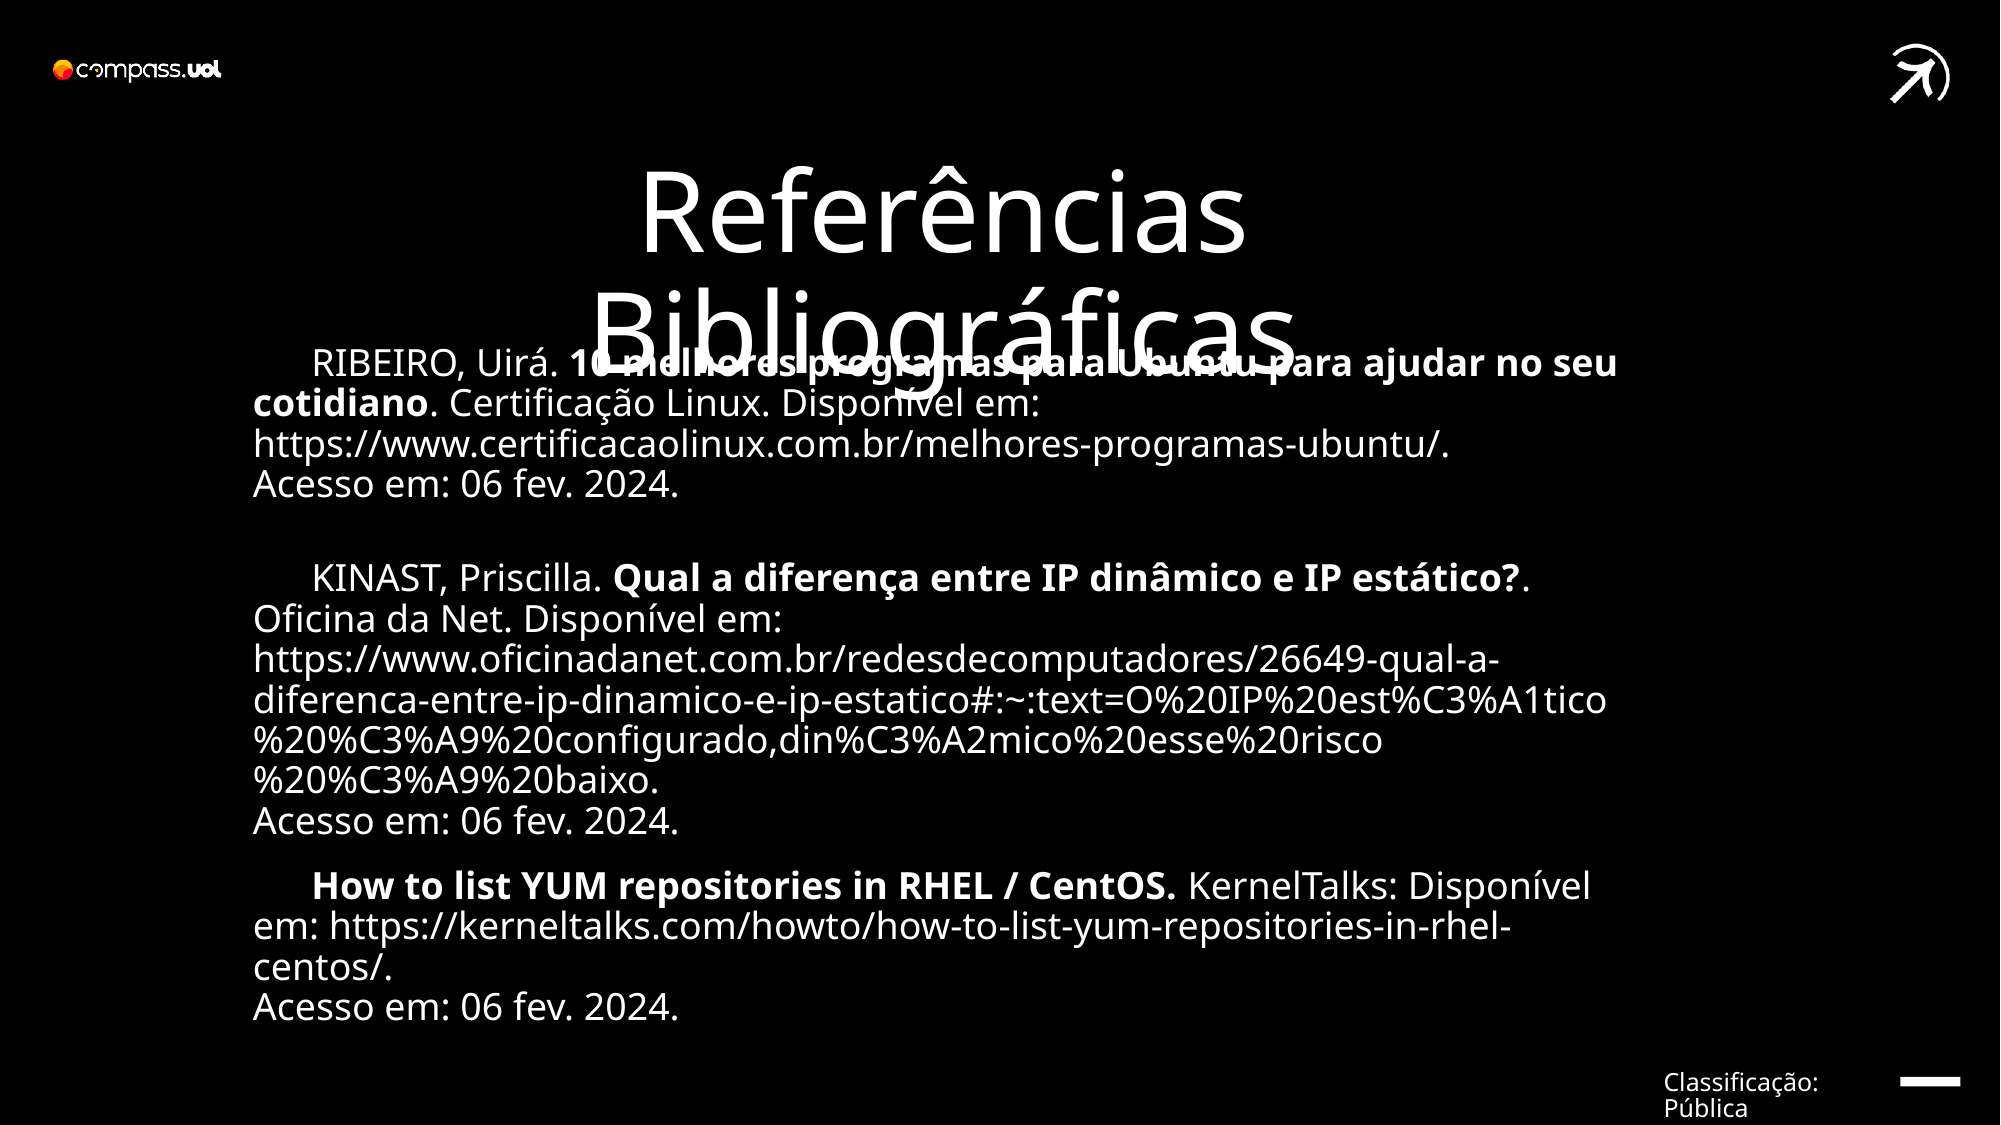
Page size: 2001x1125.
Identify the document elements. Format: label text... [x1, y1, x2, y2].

picture [40, 37, 233, 104]
picture [1889, 43, 1950, 104]
list Classificação: Pública [1648, 1062, 1894, 1100]
text_box RIBEIRO, Uirá. 10 melhores programas para Ubuntu para ajudar no seu cotidiano. Certificação Linux. Disponível em: https://www.certificacaolinux.com.br/melhores-programas-ubuntu/. Acesso em: 06 fev. 2024. [238, 336, 1649, 508]
text_box How to list YUM repositories in RHEL / CentOS. KernelTalks: Disponível em: https://kerneltalks.com/howto/how-to-list-yum-repositories-in-rhel-centos/. Acesso em: 06 fev. 2024. [238, 859, 1649, 989]
text_box KINAST, Priscilla. Qual a diferença entre IP dinâmico e IP estático?. Oficina da Net. Disponível em: https://www.oficinadanet.com.br/redesdecomputadores/26649-qual-a-diferenca-entre-ip-dinamico-e-ip-estatico#:~:text=O%20IP%20est%C3%A1tico%20%C3%A9%20configurado,din%C3%A2mico%20esse%20risco%20%C3%A9%20baixo. Acesso em: 06 fev. 2024. [238, 551, 1649, 816]
text_box Referências Bibliográficas [348, 147, 1539, 276]
